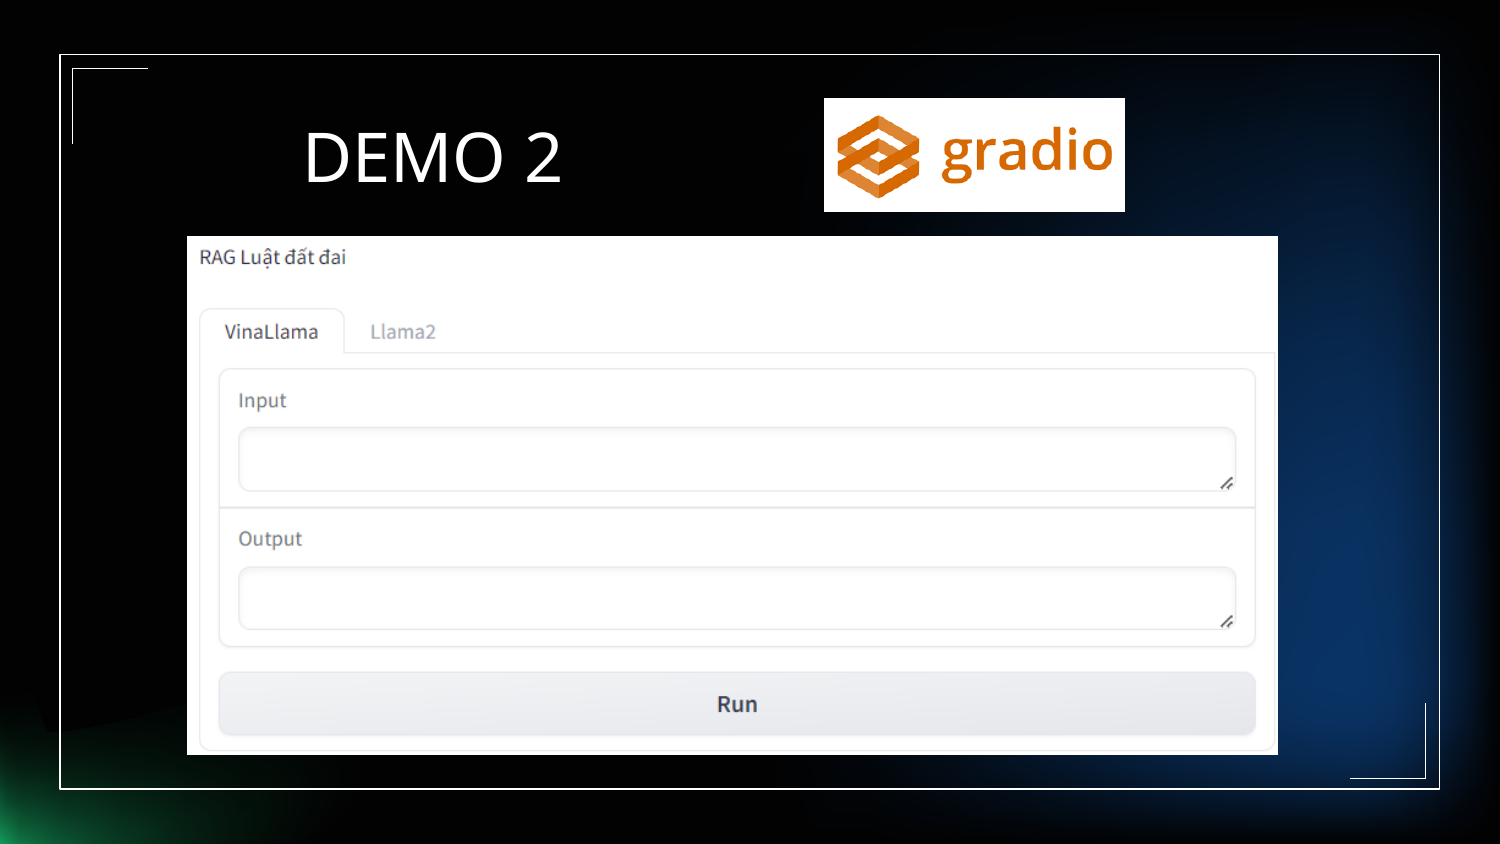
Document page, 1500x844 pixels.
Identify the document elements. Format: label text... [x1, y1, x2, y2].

picture [0, 0, 1500, 844]
title DEMO 2 [107, 98, 759, 212]
